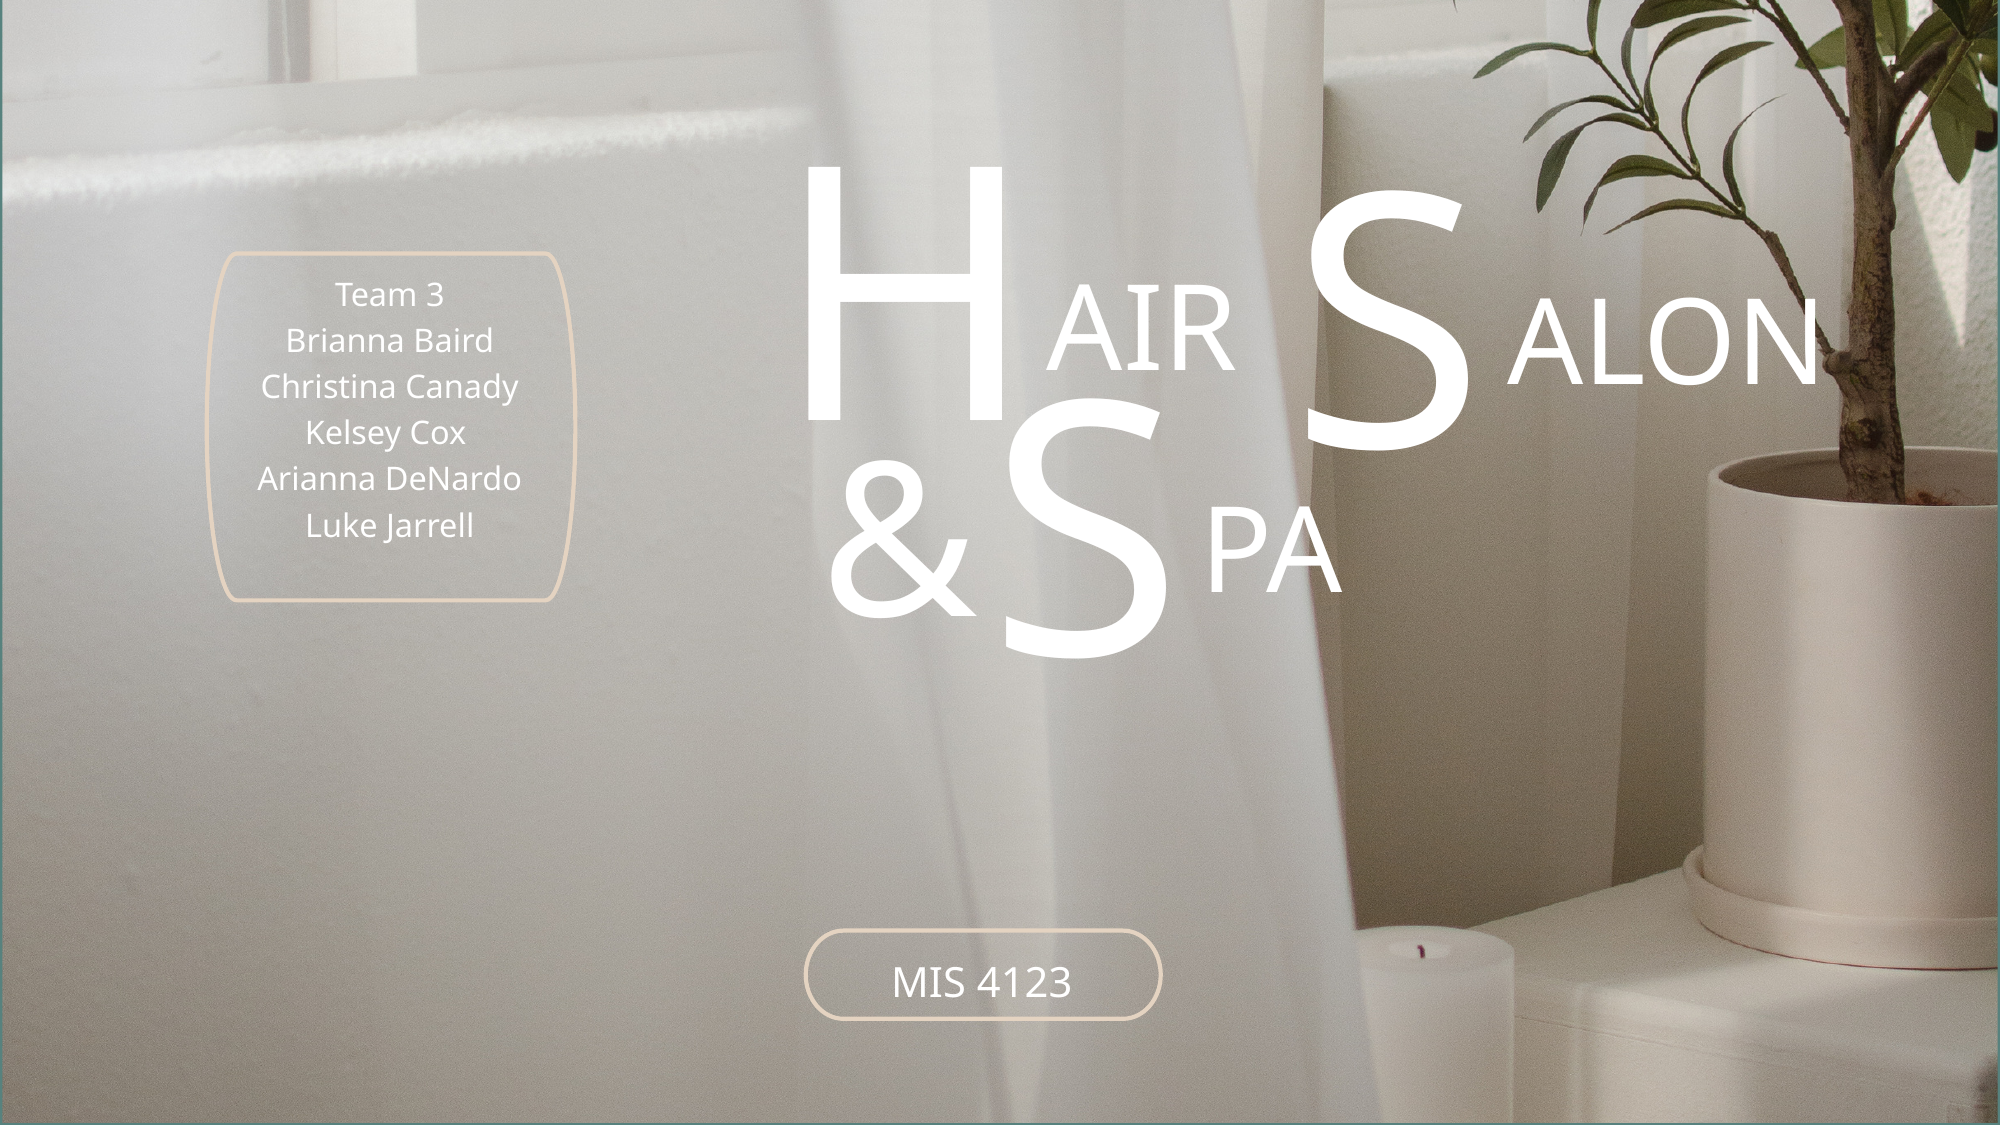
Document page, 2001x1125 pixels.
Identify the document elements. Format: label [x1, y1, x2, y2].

text_box [60, 172, 1904, 744]
text_box [2, 0, 1998, 1123]
text_box [805, 912, 1161, 1020]
